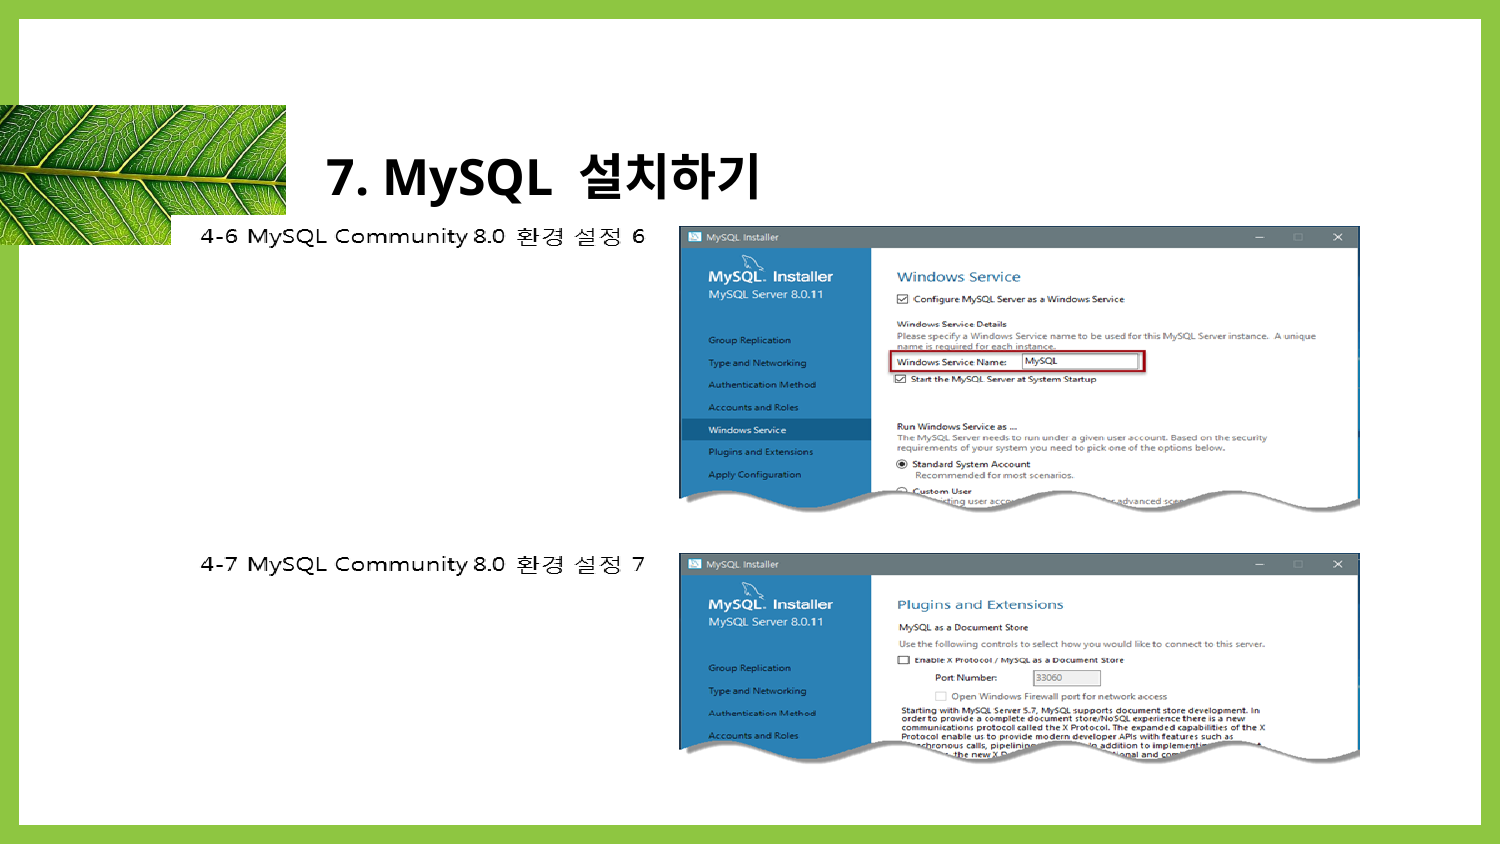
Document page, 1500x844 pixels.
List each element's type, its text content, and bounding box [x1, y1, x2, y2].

title 7. MySQL 설치하기 [315, 97, 1363, 213]
picture [0, 105, 1399, 825]
